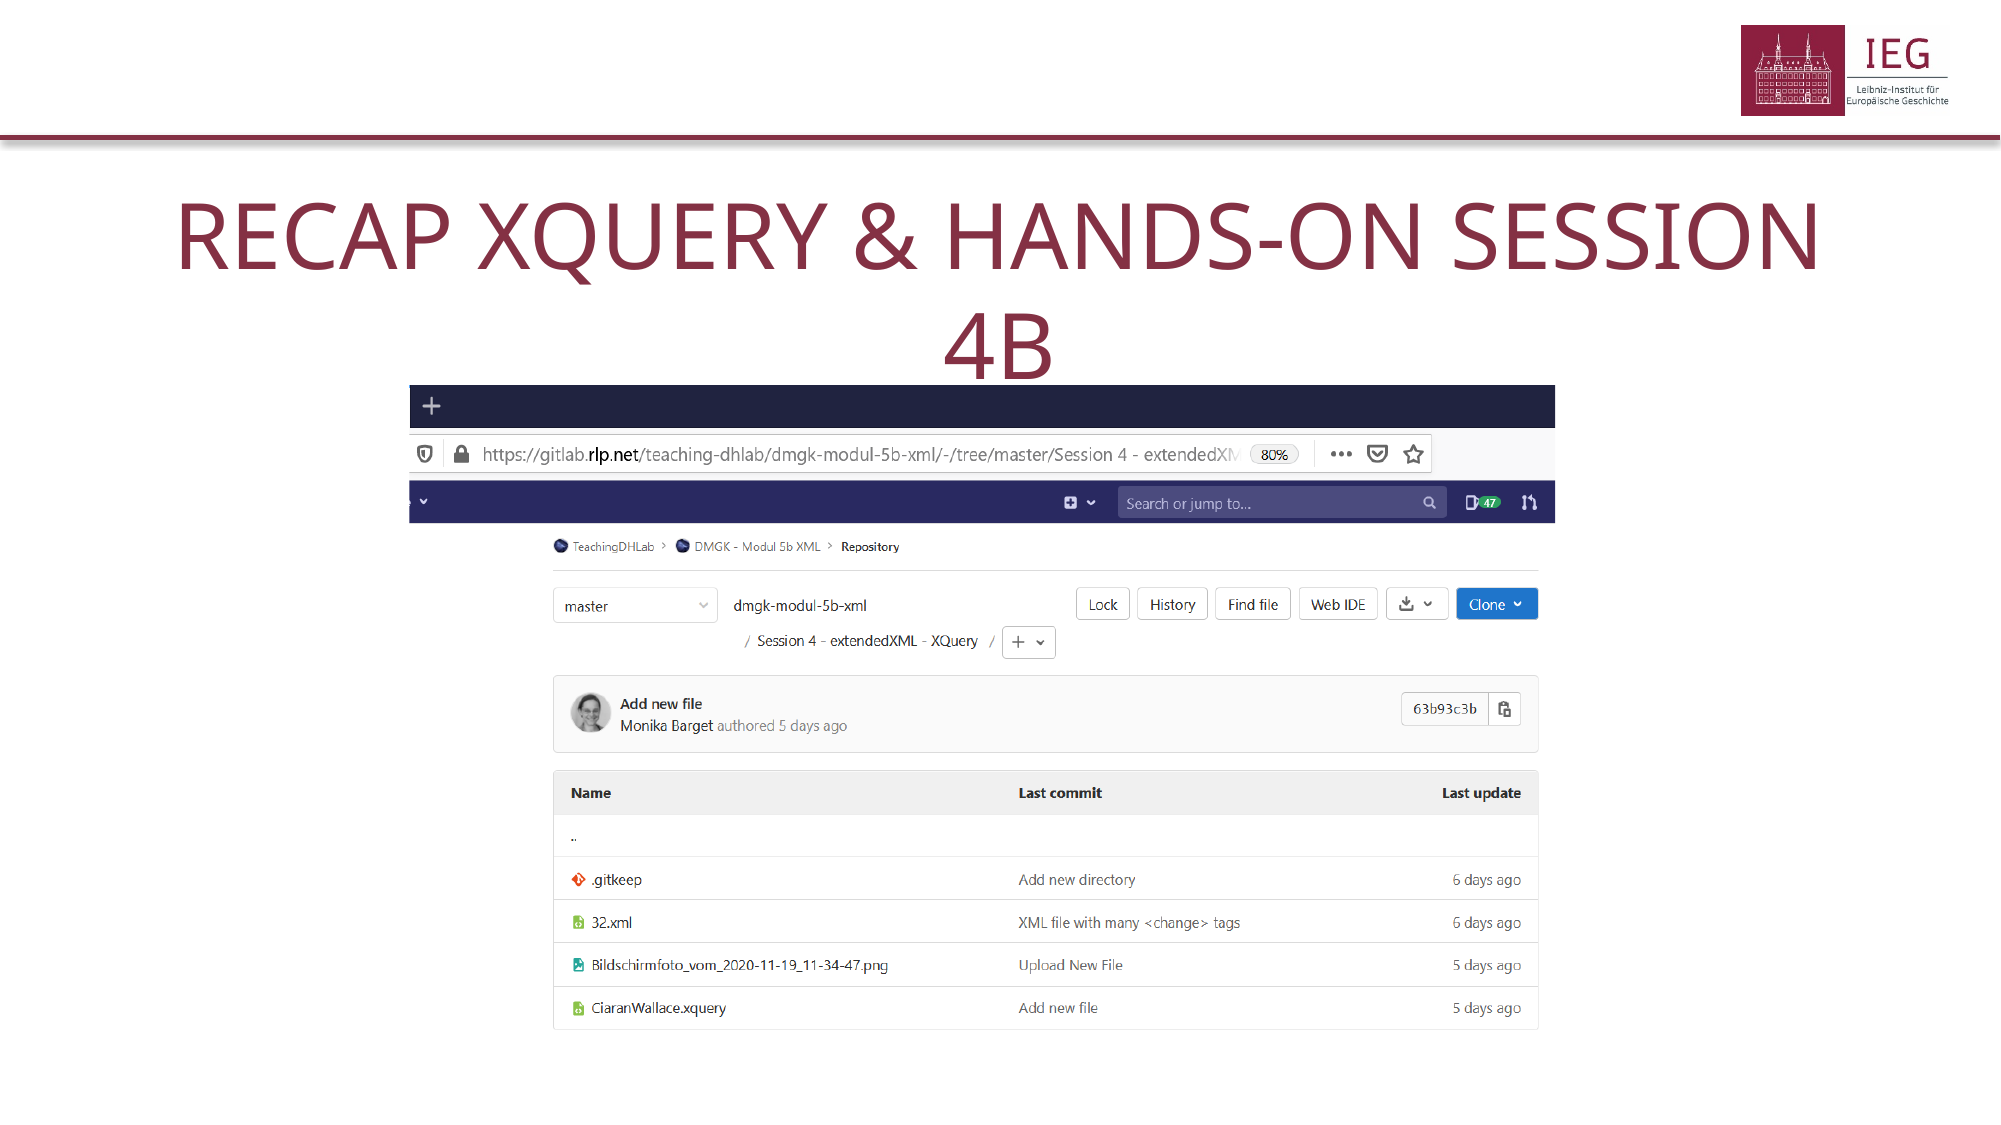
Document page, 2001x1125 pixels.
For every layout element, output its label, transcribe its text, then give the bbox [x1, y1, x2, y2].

picture [1741, 25, 1950, 116]
picture [409, 385, 1556, 1062]
title RECAP XQUERY & HANDS-ON SESSION 4b [99, 214, 1900, 362]
